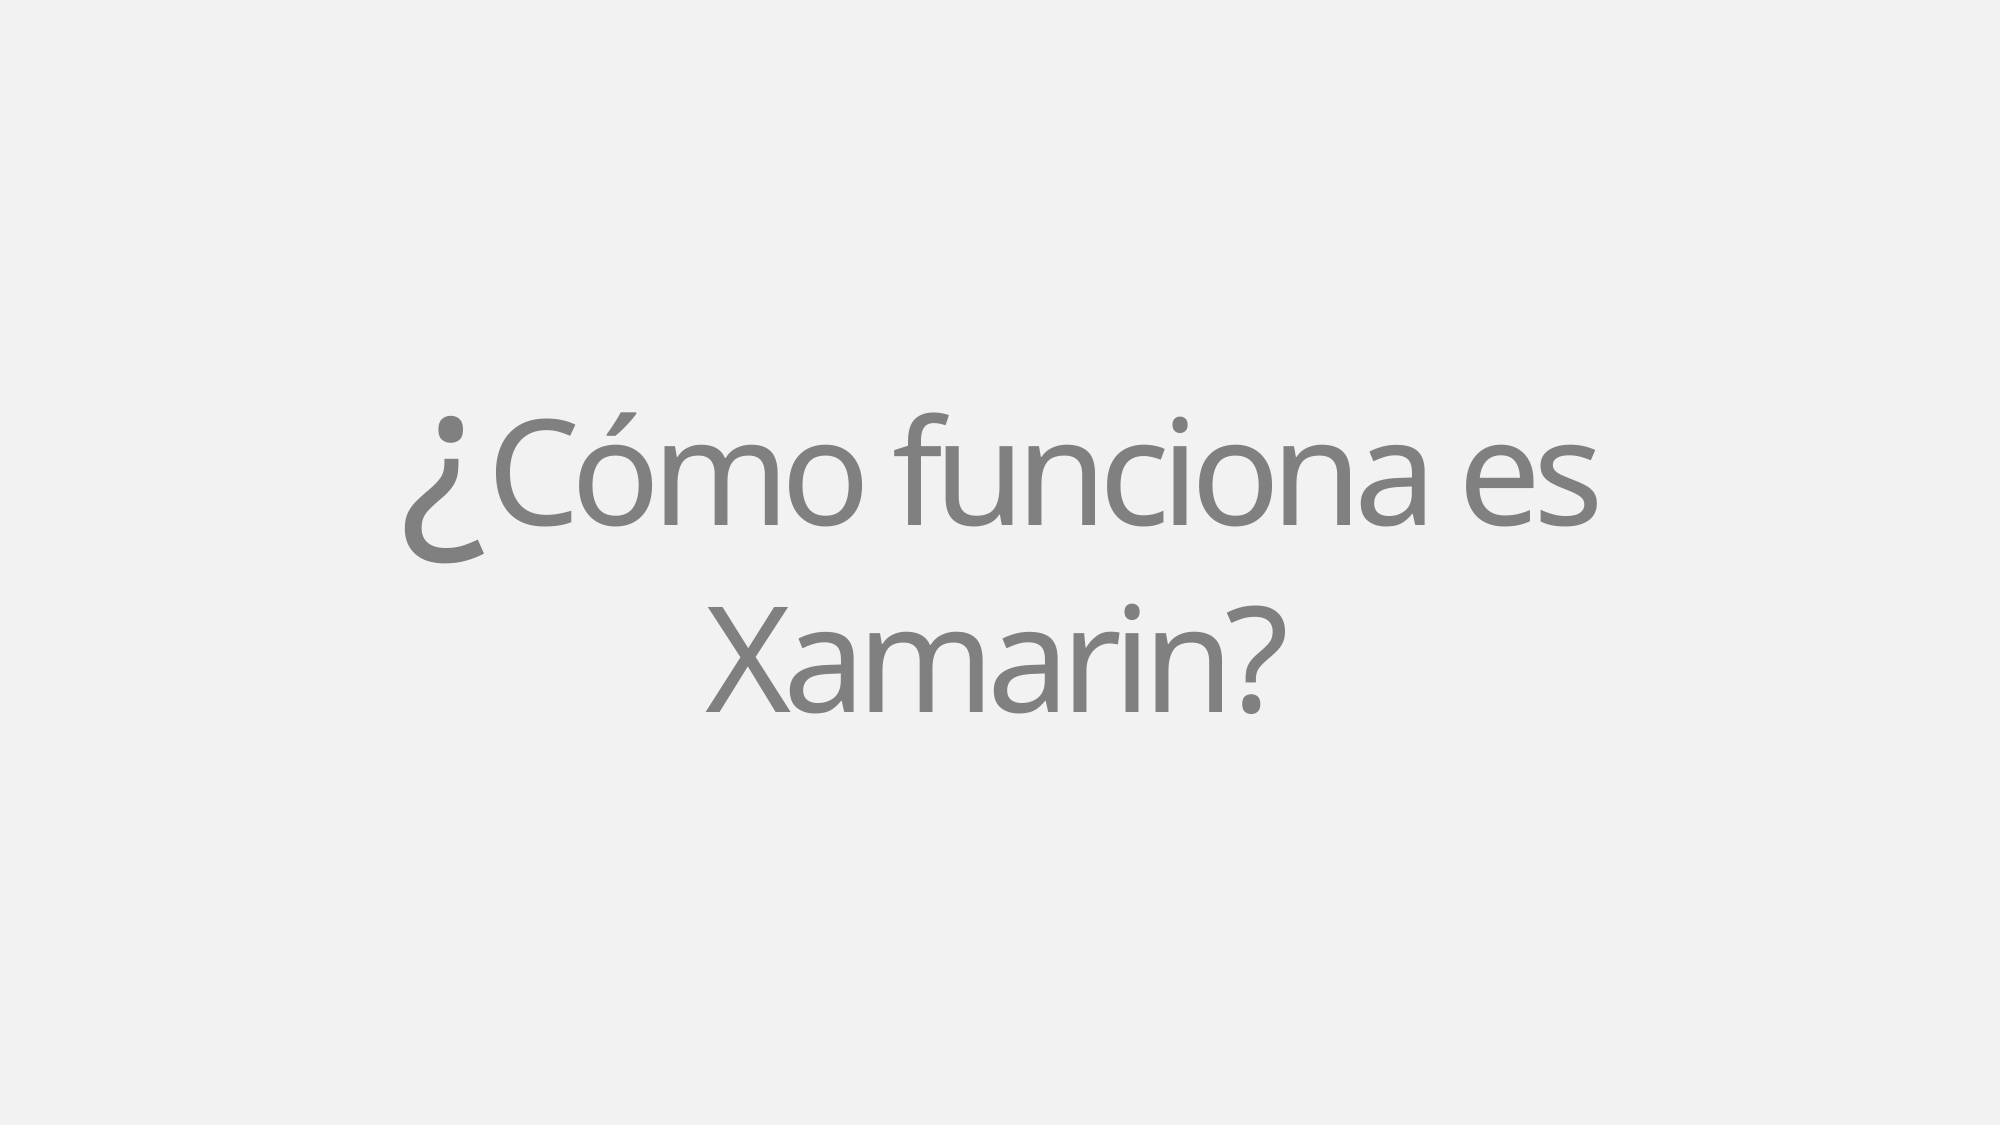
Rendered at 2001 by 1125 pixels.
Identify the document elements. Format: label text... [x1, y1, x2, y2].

title ¿Cómo funciona es Xamarin? [97, 296, 1898, 772]
